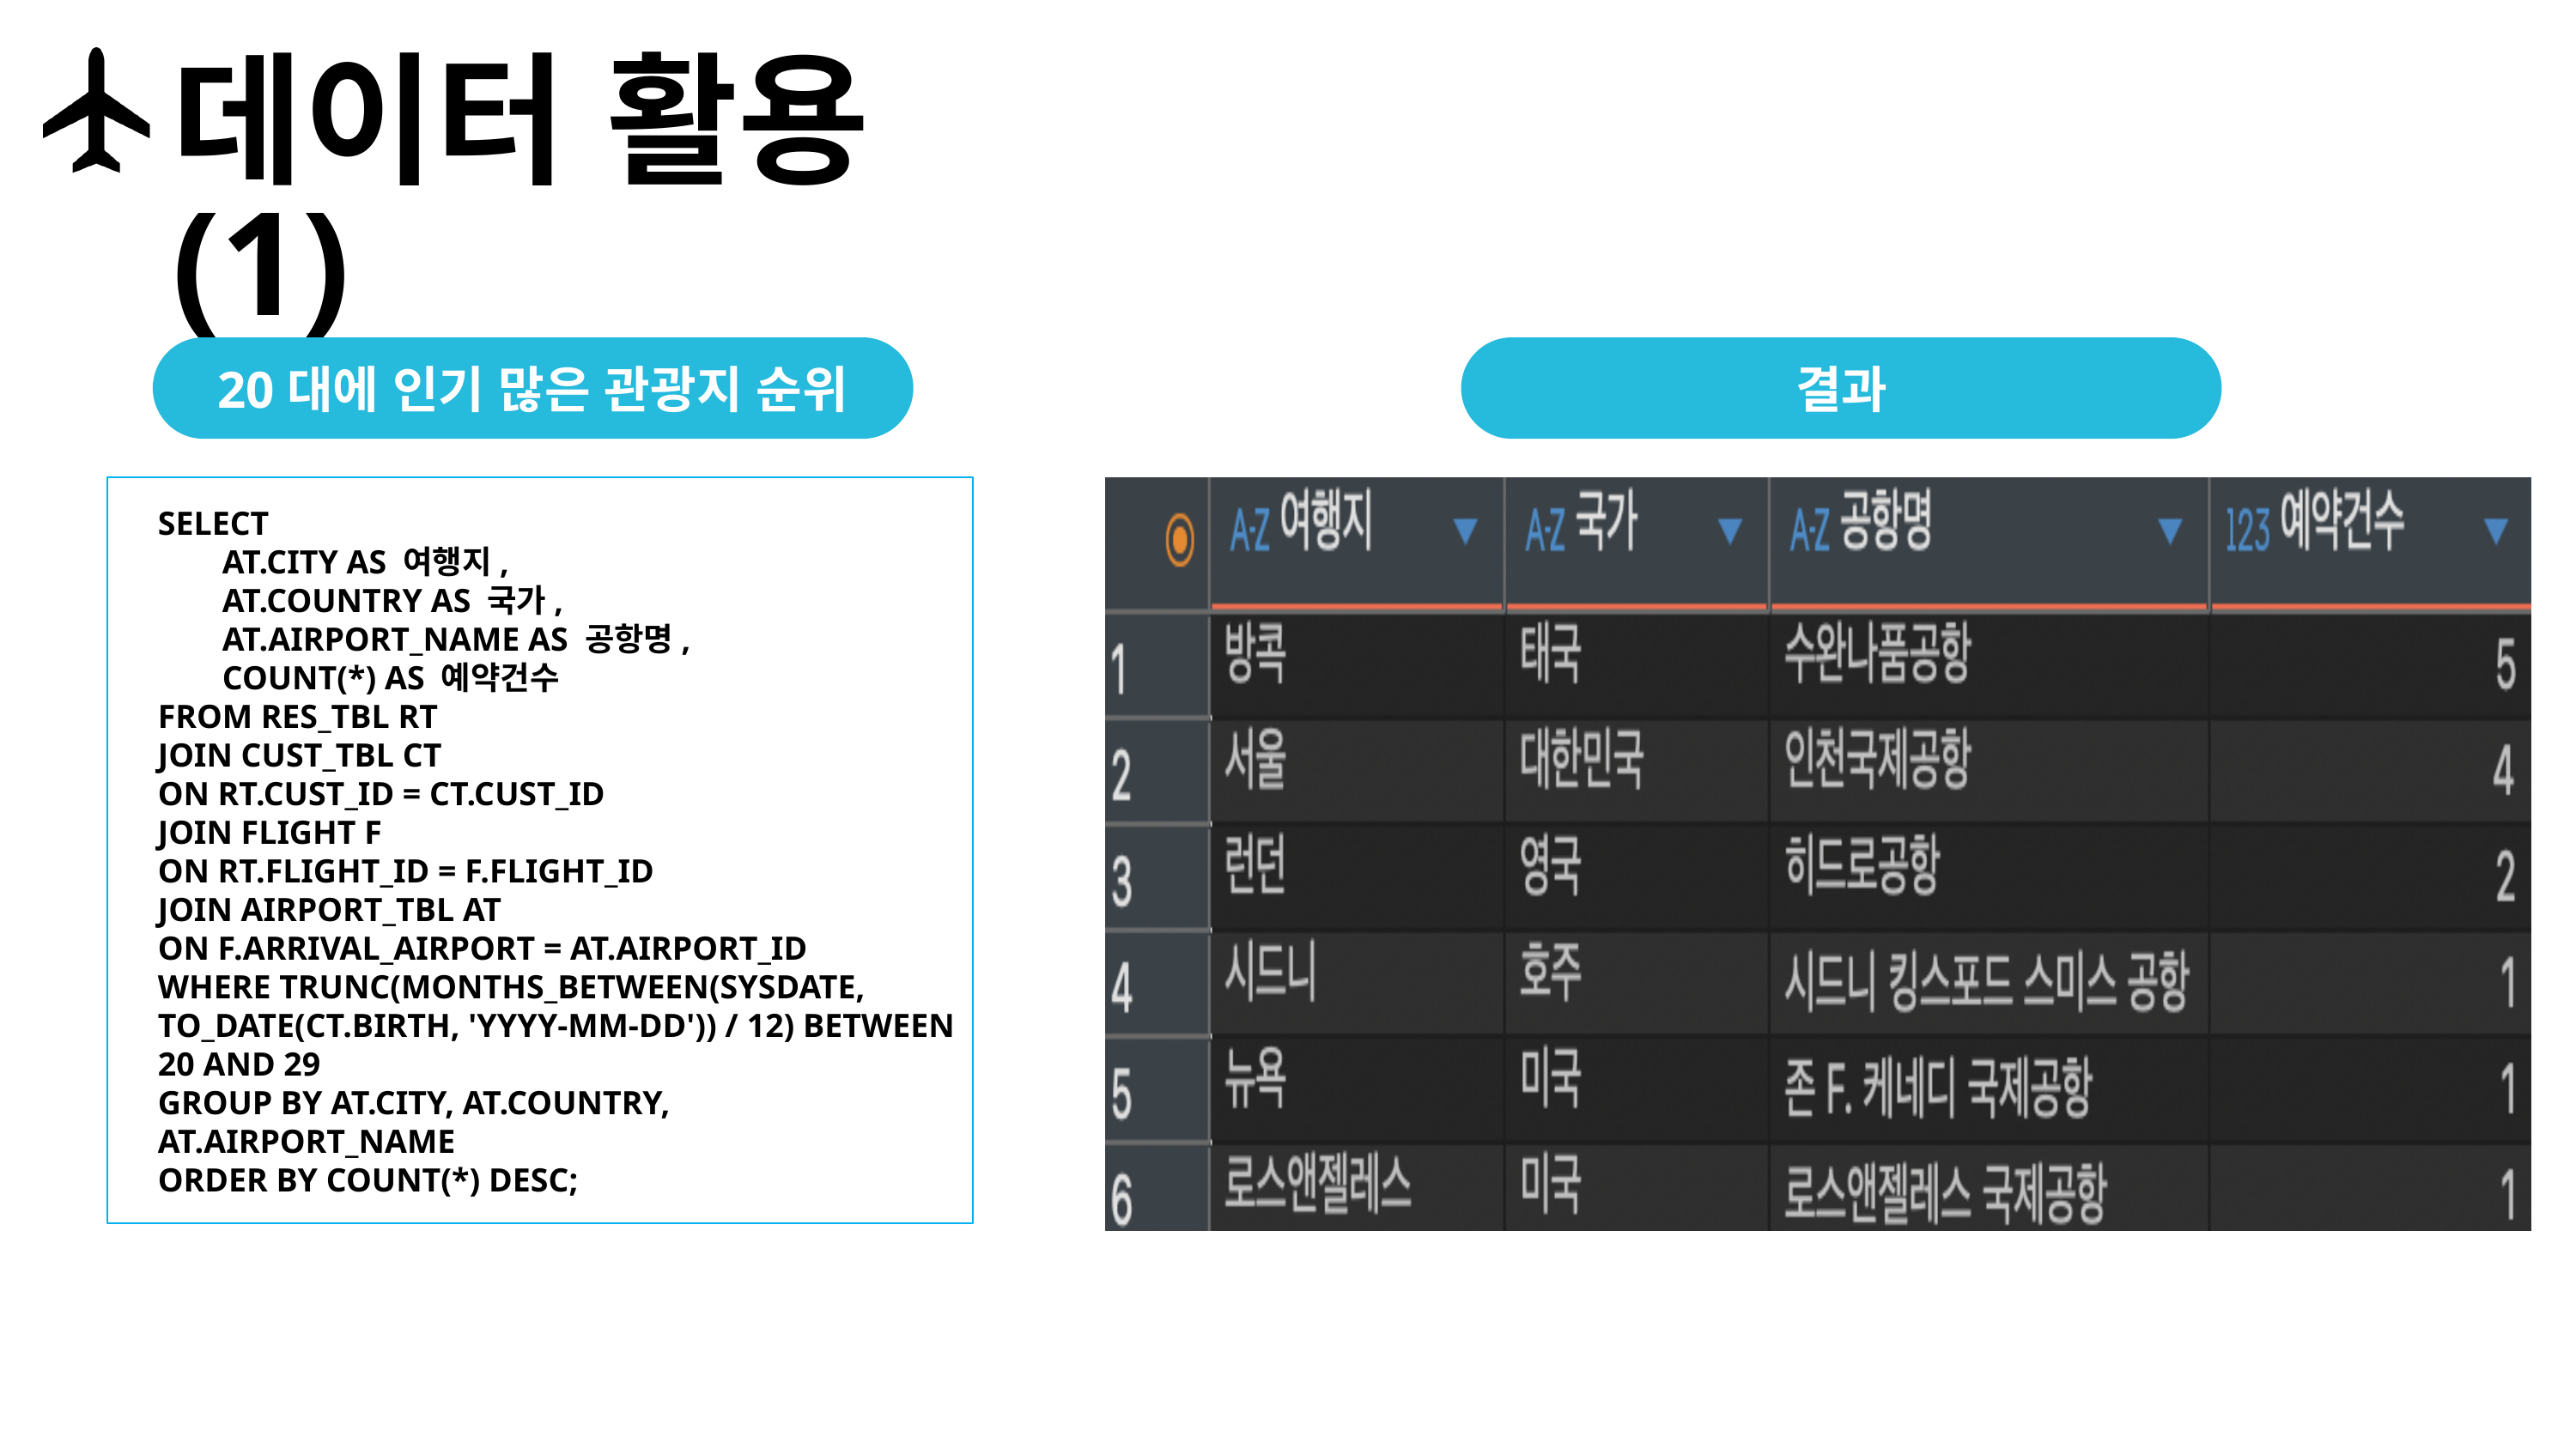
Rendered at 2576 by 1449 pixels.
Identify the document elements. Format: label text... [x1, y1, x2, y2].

text_box 결과 [1459, 335, 2224, 441]
text_box SELECT AT.CITY AS 여행지, AT.COUNTRY AS 국가, AT.AIRPORT_NAME AS 공항명, COUNT(*) AS 예약건수 FROM RES_TBL RT JOIN CUST_TBL CT ON RT.CUST_ID = CT.CUST_ID JOIN FLIGHT F ON RT.FLIGHT_ID = F.FLIGHT_ID JOIN AIRPORT_TBL AT ON F.ARRIVAL_AIRPORT = AT.AIRPORT_ID WHERE TRUNC(MONTHS_BETWEEN(SYSDATE, TO_DATE(CT.BIRTH, 'YYYY-MM-DD')) / 12) BETWEEN 20 AND 29 GROUP BY AT.CITY, AT.COUNTRY, AT.AIRPORT_NAME ORDER BY COUNT(*) DESC; [106, 477, 974, 1224]
text_box 20대에 인기 많은 관광지 순위 [150, 335, 915, 441]
picture [1105, 476, 2531, 1231]
text_box 데이터 활용 (1) [171, 58, 1038, 259]
picture [21, 34, 173, 186]
